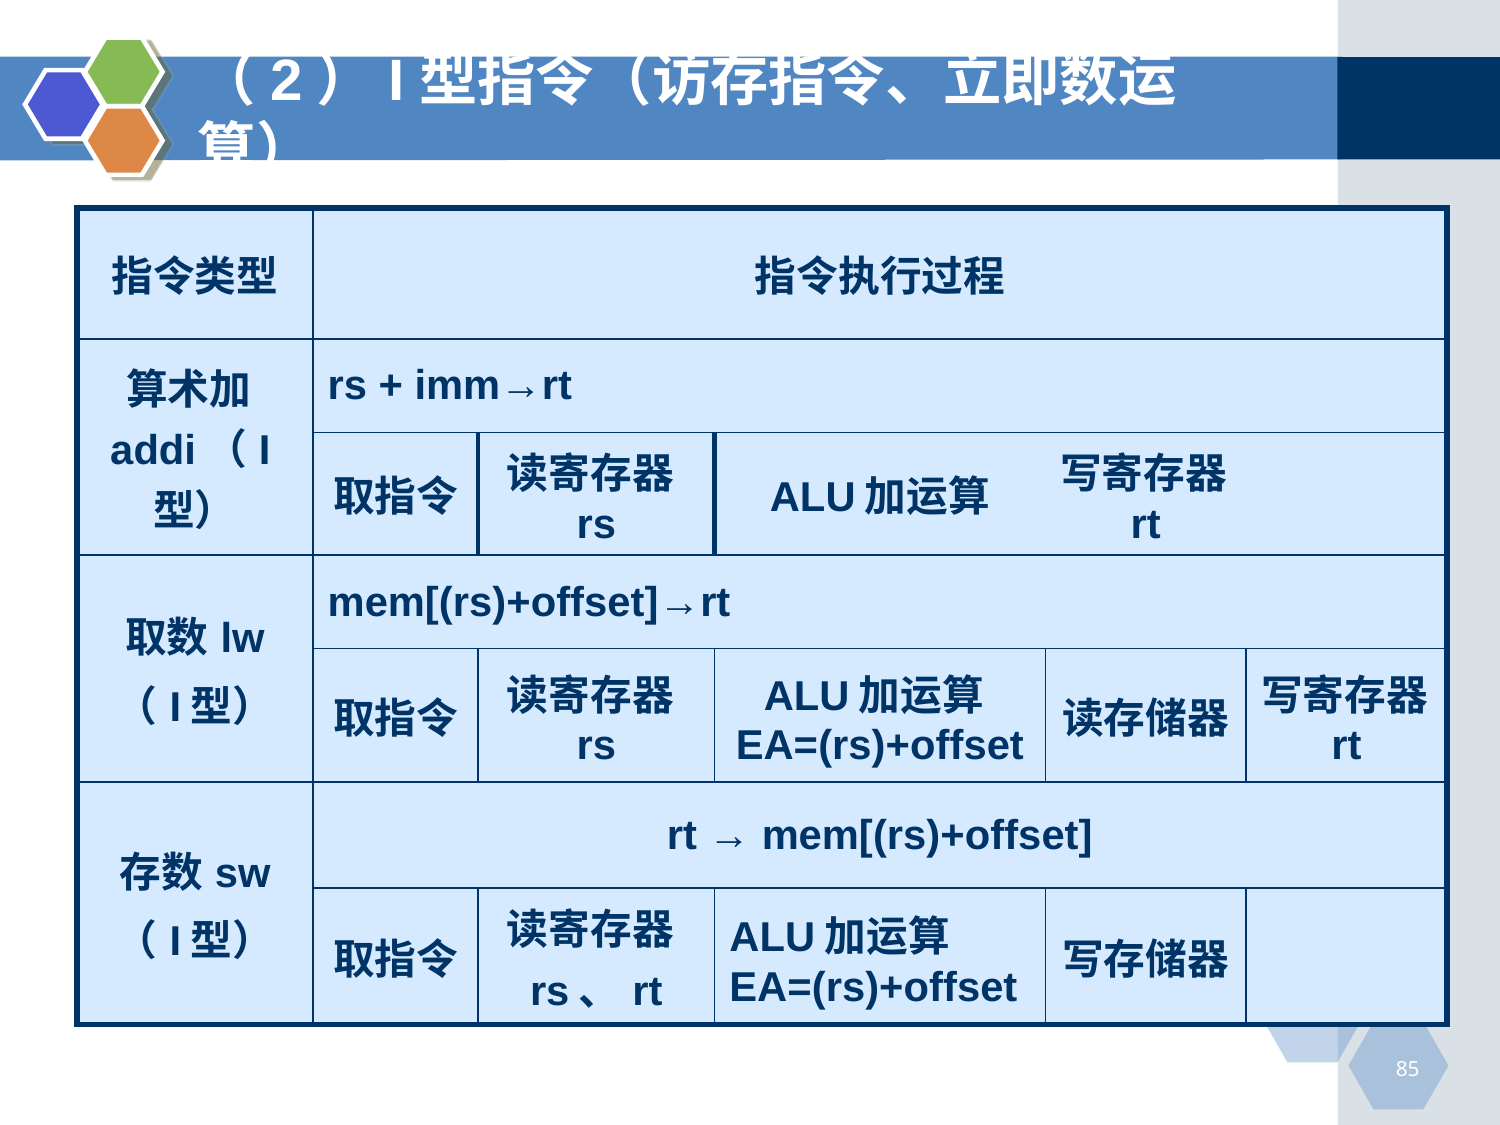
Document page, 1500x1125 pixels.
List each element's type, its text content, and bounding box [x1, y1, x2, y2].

table_header 指令执行过程 [314, 211, 1444, 338]
table_cell 读存储器 [1046, 649, 1245, 781]
table_cell 写寄存器rt [1045, 433, 1246, 554]
table_cell mem[(rs)+offset]→rt [314, 556, 1444, 648]
table_cell 写寄存器rt [1247, 649, 1444, 781]
table_header 指令类型 [80, 211, 312, 338]
table_cell ALU加运算EA=(rs)+offset [715, 649, 1045, 781]
table_cell 读寄存器rs [480, 433, 712, 554]
title （2）I型指令（访存指令、立即数运算） [183, 66, 1283, 159]
slide_number 85 [1359, 1047, 1435, 1086]
table_cell 取指令 [314, 889, 477, 1022]
table_cell ALU加运算 [717, 433, 1045, 554]
table_cell 取指令 [314, 649, 477, 781]
table_cell rs + imm→rt [314, 340, 1444, 432]
table_cell [1246, 433, 1444, 554]
table_cell 取指令 [314, 433, 476, 554]
table_cell ALU加运算EA=(rs)+offset [715, 889, 1045, 1022]
table_cell 算术加addi（I型） [80, 340, 312, 554]
table_cell 取数lw （I型） [80, 556, 312, 781]
table_cell 读寄存器rs [479, 649, 714, 781]
table_cell rt → mem[(rs)+offset] [314, 783, 1444, 887]
table_cell [1247, 889, 1444, 1022]
table_cell 写存储器 [1046, 889, 1245, 1022]
table_cell 存数sw （I型） [80, 783, 312, 1022]
table_cell 读寄存器rs、rt [479, 889, 714, 1022]
